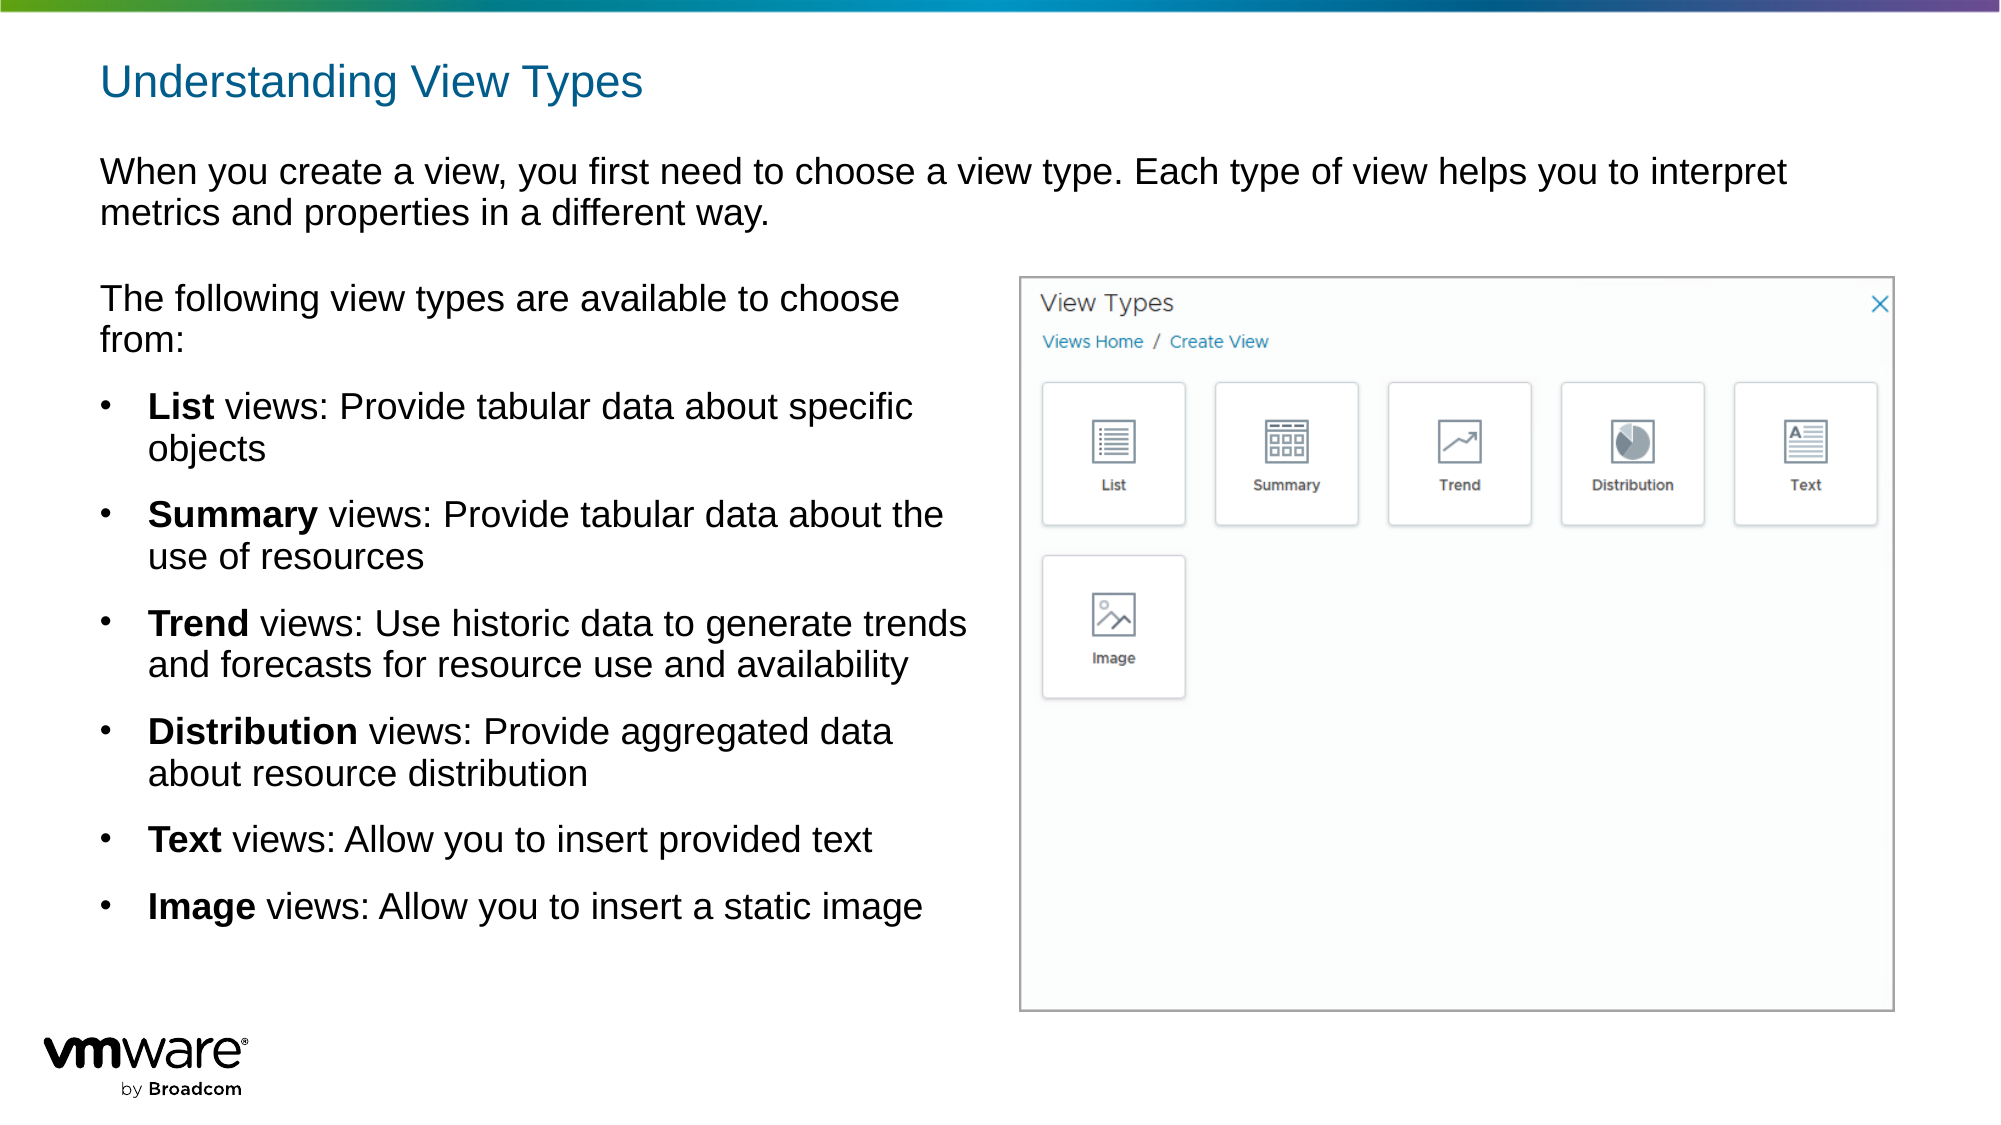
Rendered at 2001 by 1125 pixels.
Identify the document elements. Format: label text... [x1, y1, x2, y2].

picture [0, 0, 2000, 30]
title Understanding View Types [99, 54, 1900, 113]
list When you create a view, you first need to choose a view type. Each type of view helps you to interpret metrics and properties in a different way. [99, 149, 1900, 247]
list The following view types are available to choose from: List views: Provide tabular data about specific objects Summary views: Provide tabular data about the use of resources Trend views: Use historic data to generate trends and forecasts for resource use and availability Distribution views: Provide aggregated data about resource distribution Text views: Allow you to insert provided text Image views: Allow you to insert a static image [99, 276, 987, 1012]
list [1019, 276, 1895, 1012]
